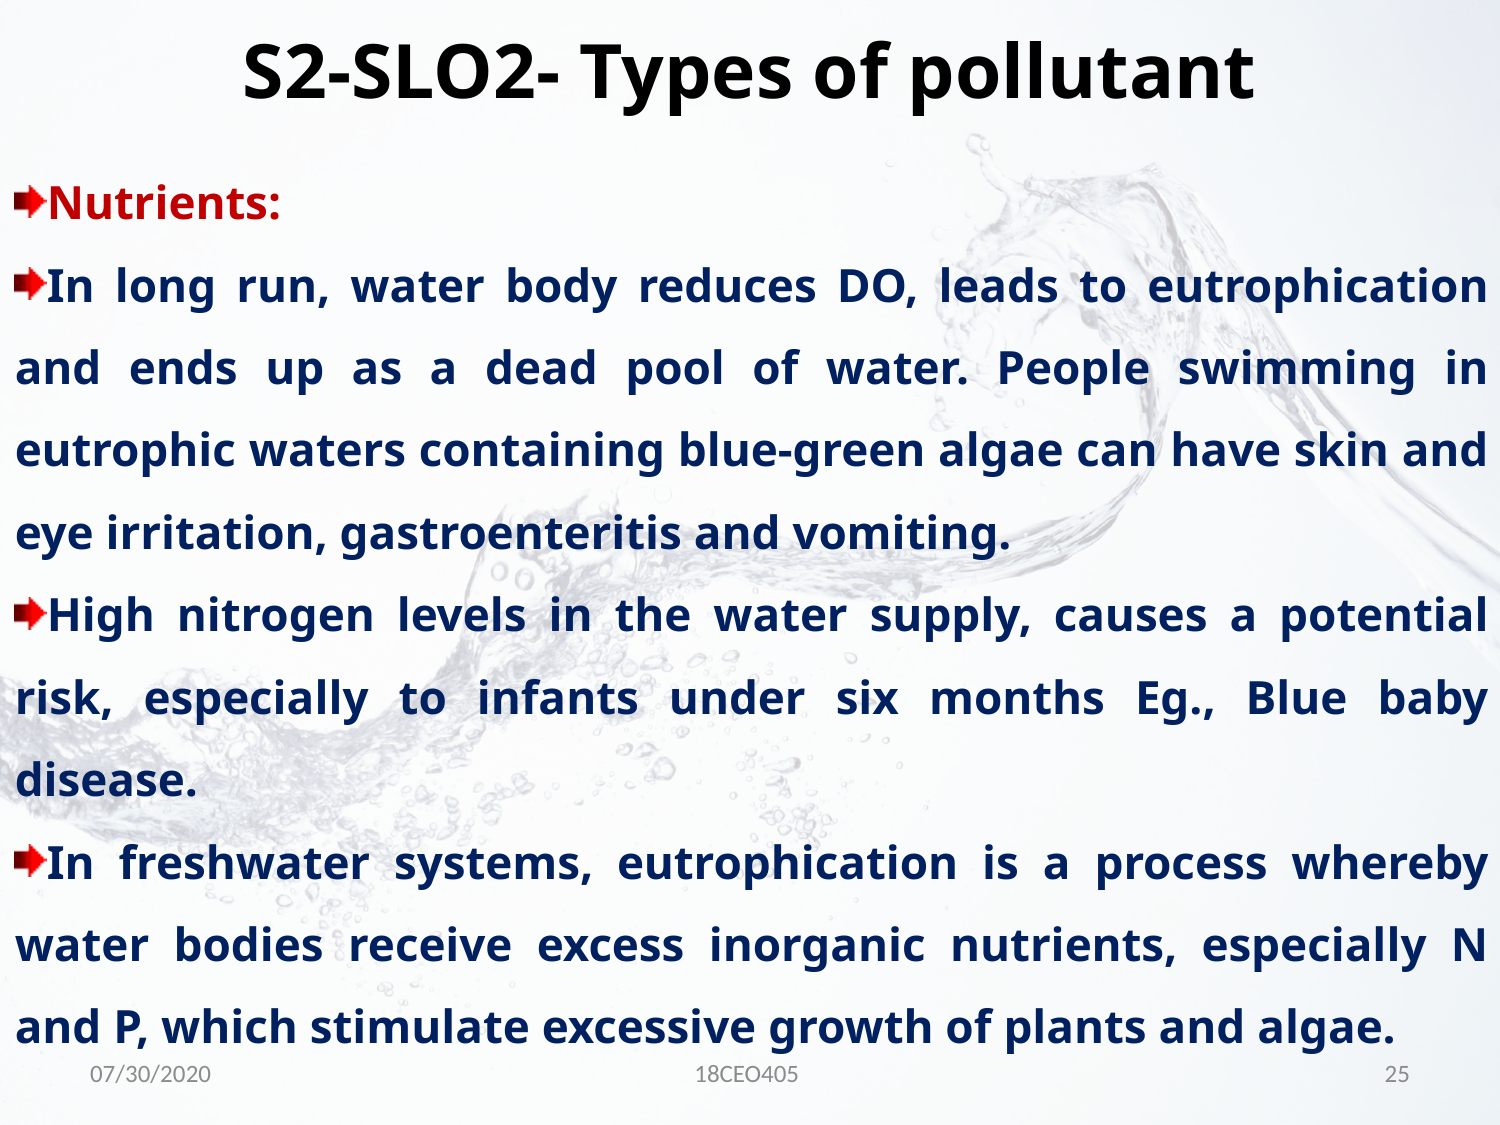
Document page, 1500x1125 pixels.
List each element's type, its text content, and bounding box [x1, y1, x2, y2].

footer 18CEO405 [512, 1042, 988, 1103]
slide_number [75, 1042, 425, 1103]
picture [14, 844, 47, 877]
picture [14, 185, 47, 218]
text_box S2-SLO2- Types of pollutant [0, 0, 1500, 138]
picture [14, 267, 47, 300]
text_box Nutrients: In long run, water body reduces DO, leads to eutrophication and ends up as a dead pool of water. People swimming in eutrophic waters containing blue-green algae can have skin and eye irritation, gastroenteritis and vomiting. High nitrogen levels in the water supply, causes a potential risk, especially to infants under six months Eg., Blue baby disease. In freshwater systems, eutrophication is a process whereby water bodies receive excess inorganic nutrients, especially N and P, which stimulate excessive growth of plants and algae. [0, 138, 1500, 1061]
slide_number 25 [1074, 1042, 1425, 1103]
picture [14, 597, 47, 630]
